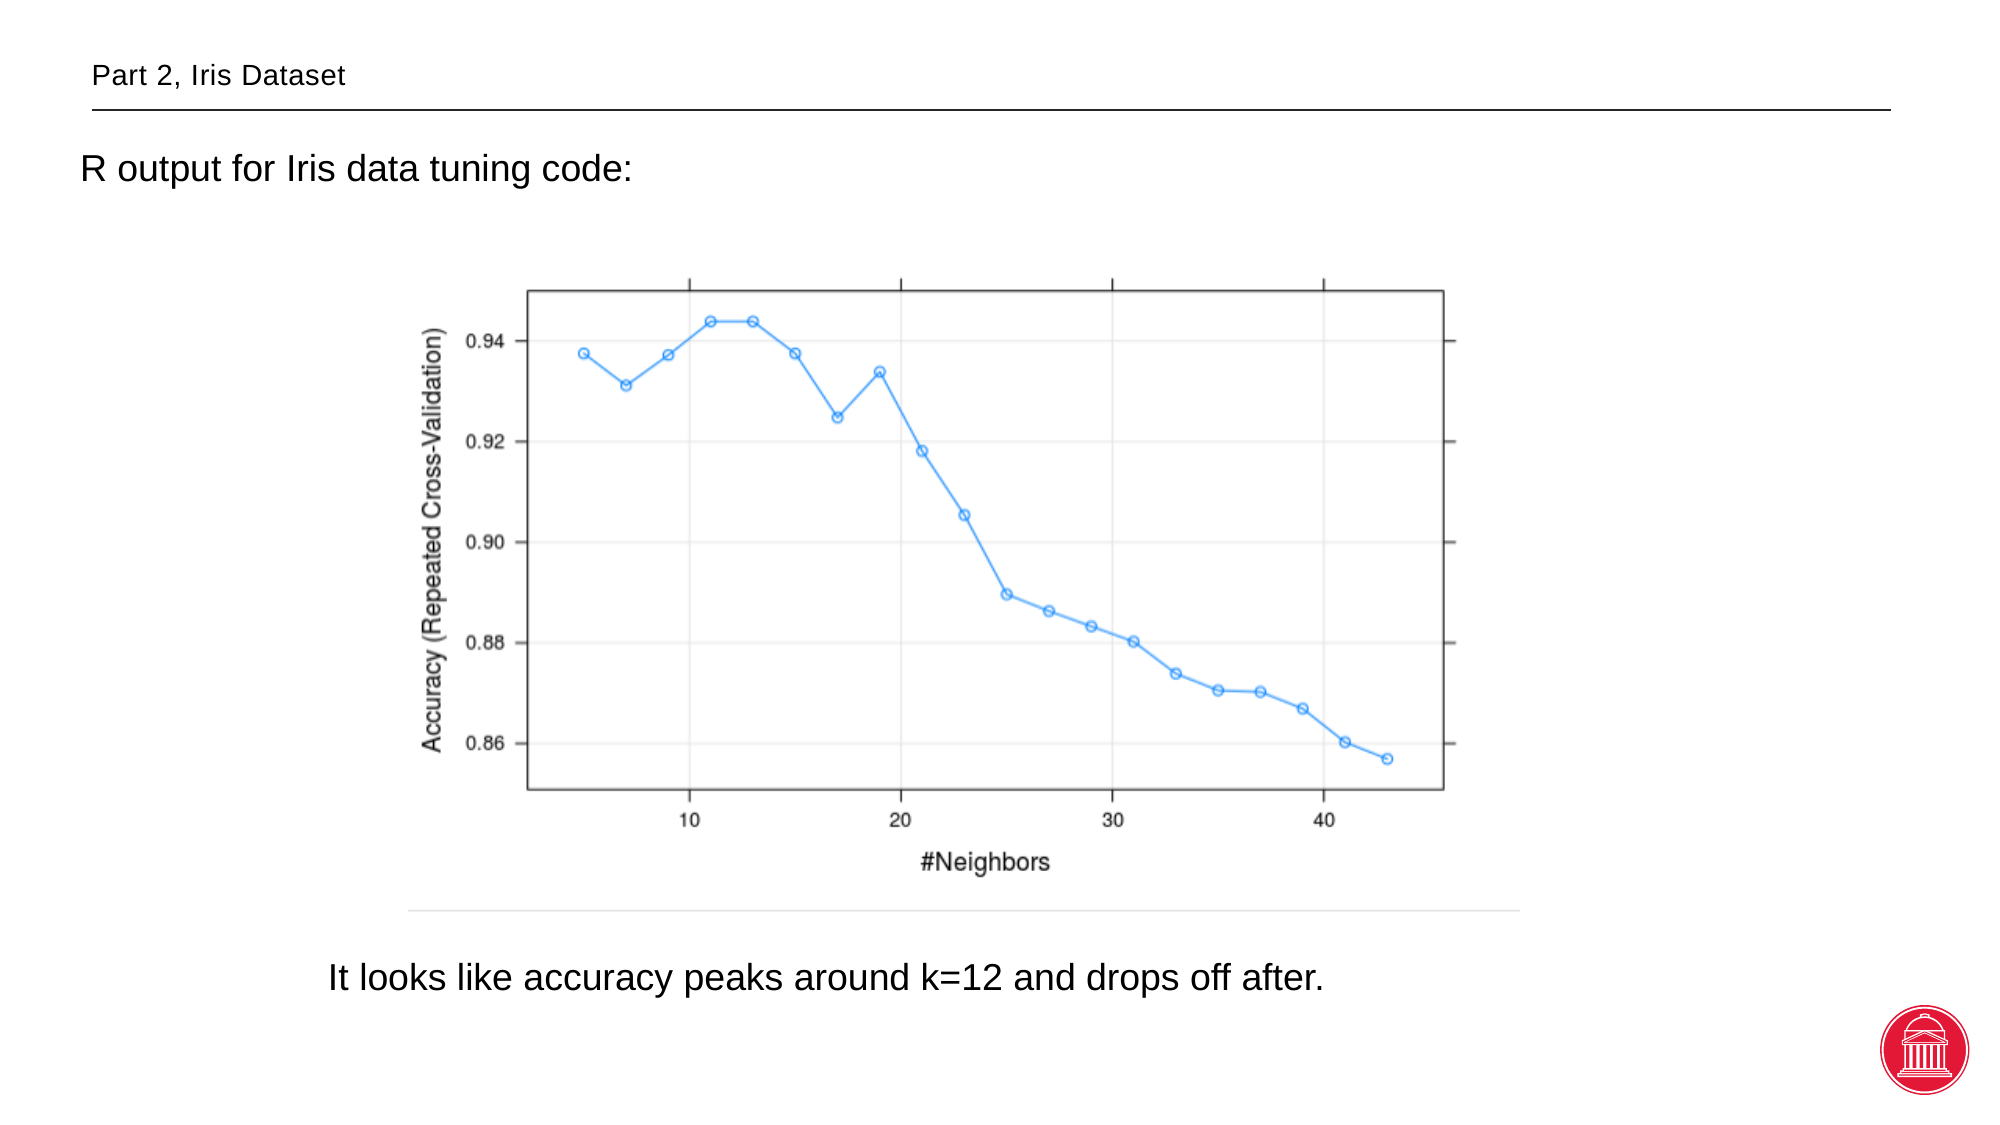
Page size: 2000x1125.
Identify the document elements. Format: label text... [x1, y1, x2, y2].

text_box It looks like accuracy peaks around k=12 and drops off after. [313, 945, 1553, 1006]
title Part 2, Iris Dataset [91, 42, 1892, 110]
picture [408, 207, 1520, 918]
text_box R output for Iris data tuning code: [65, 136, 933, 197]
